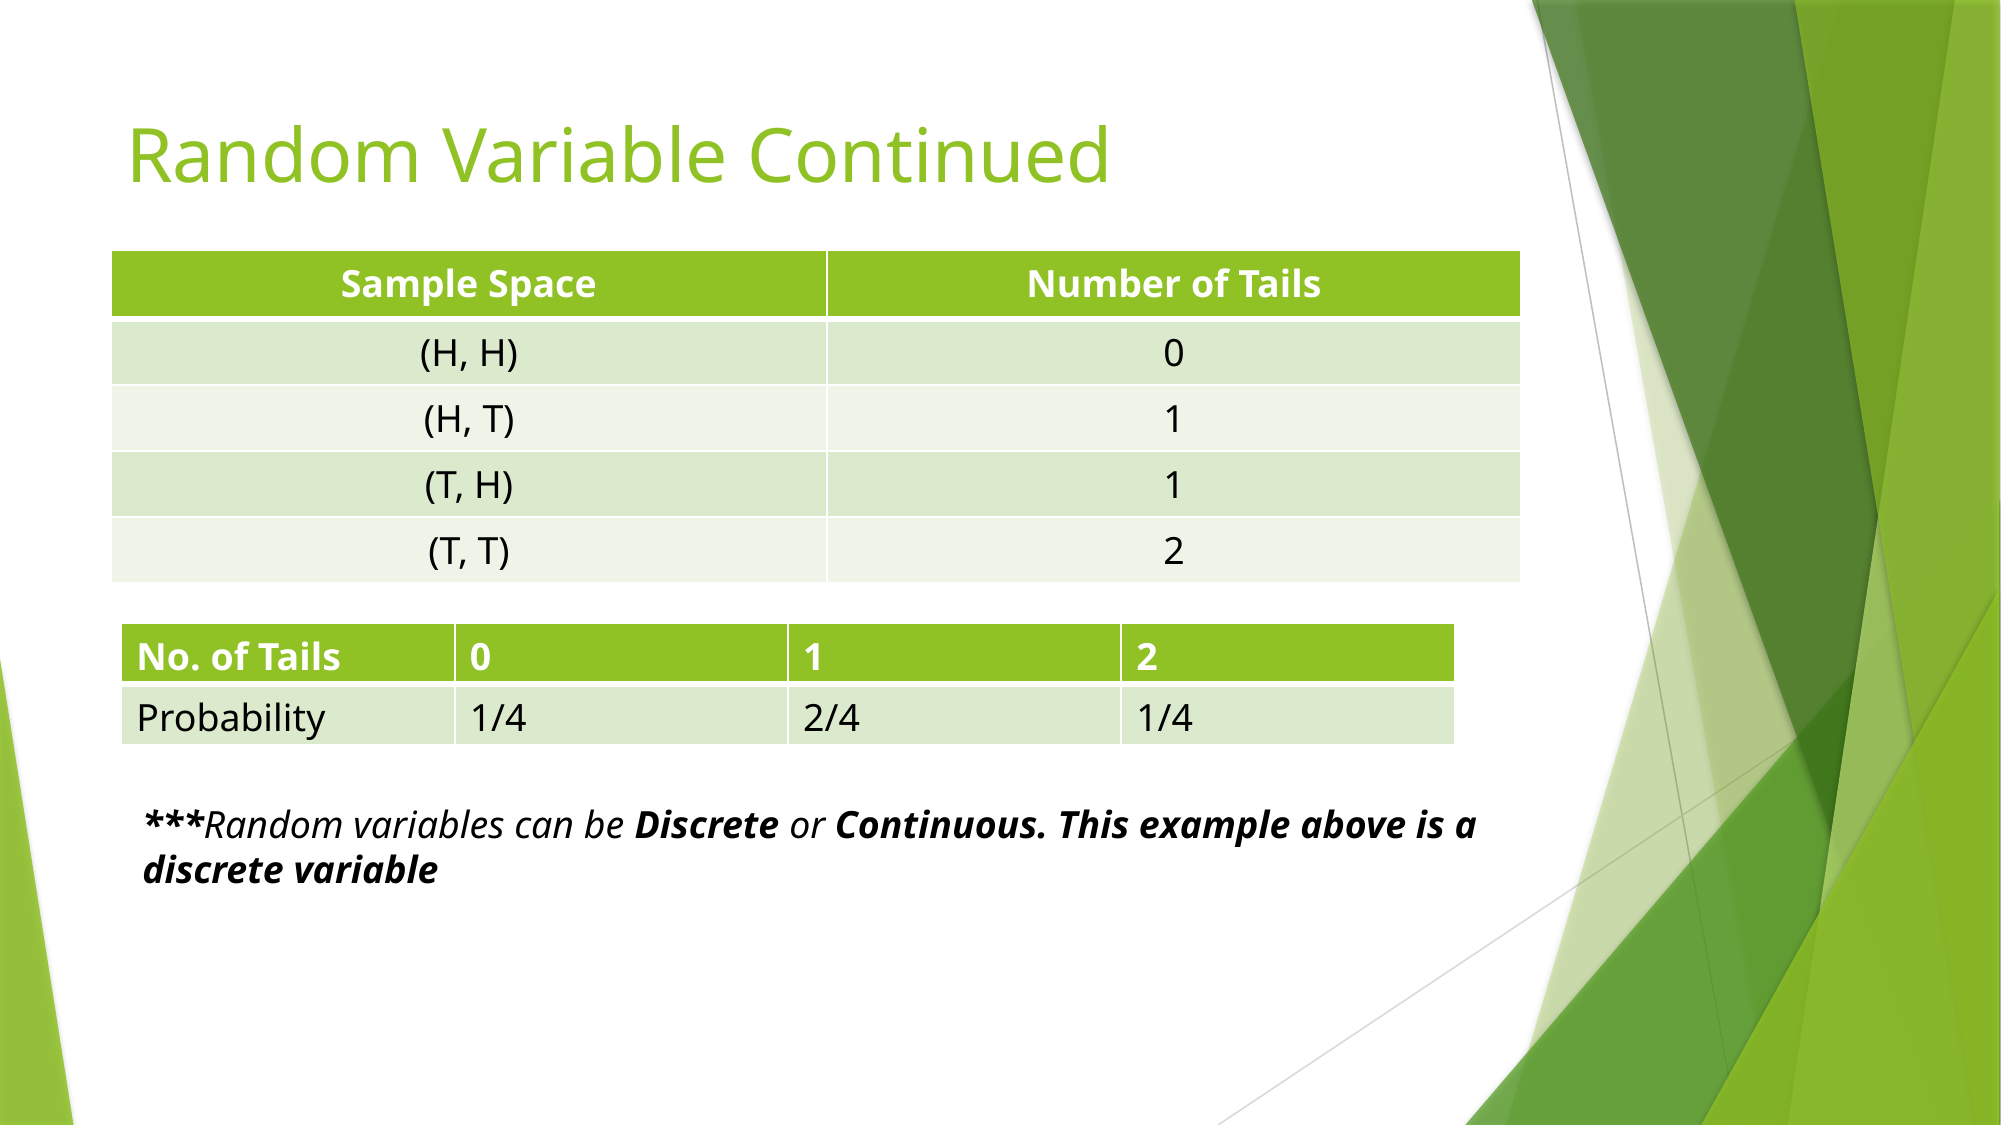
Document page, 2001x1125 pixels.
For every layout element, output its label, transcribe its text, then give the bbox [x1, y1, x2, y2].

table_cell (H, H) [112, 322, 826, 384]
table_cell (H, T) [112, 386, 826, 450]
table_header No. of Tails [122, 624, 454, 681]
table_cell Probability [122, 687, 454, 744]
text_box ***Random variables can be Discrete or Continuous. This example above is a discrete variable [127, 793, 1521, 944]
title Random Variable Continued [111, 99, 1522, 249]
table_header 1 [789, 624, 1120, 681]
table_cell 1 [828, 386, 1520, 450]
table_cell 2 [828, 518, 1520, 582]
text_box [110, 613, 561, 674]
table_cell 0 [828, 322, 1520, 384]
table_cell (T, T) [112, 518, 826, 582]
table_cell (T, H) [112, 452, 826, 516]
table_cell 1/4 [456, 687, 787, 744]
table_cell 1/4 [1122, 687, 1454, 744]
table_header Sample Space [112, 251, 826, 316]
table_cell 1 [828, 452, 1520, 516]
table_header Number of Tails [828, 251, 1520, 316]
table_header 2 [1122, 624, 1454, 681]
table_header 0 [456, 624, 787, 681]
table_cell 2/4 [789, 687, 1120, 744]
